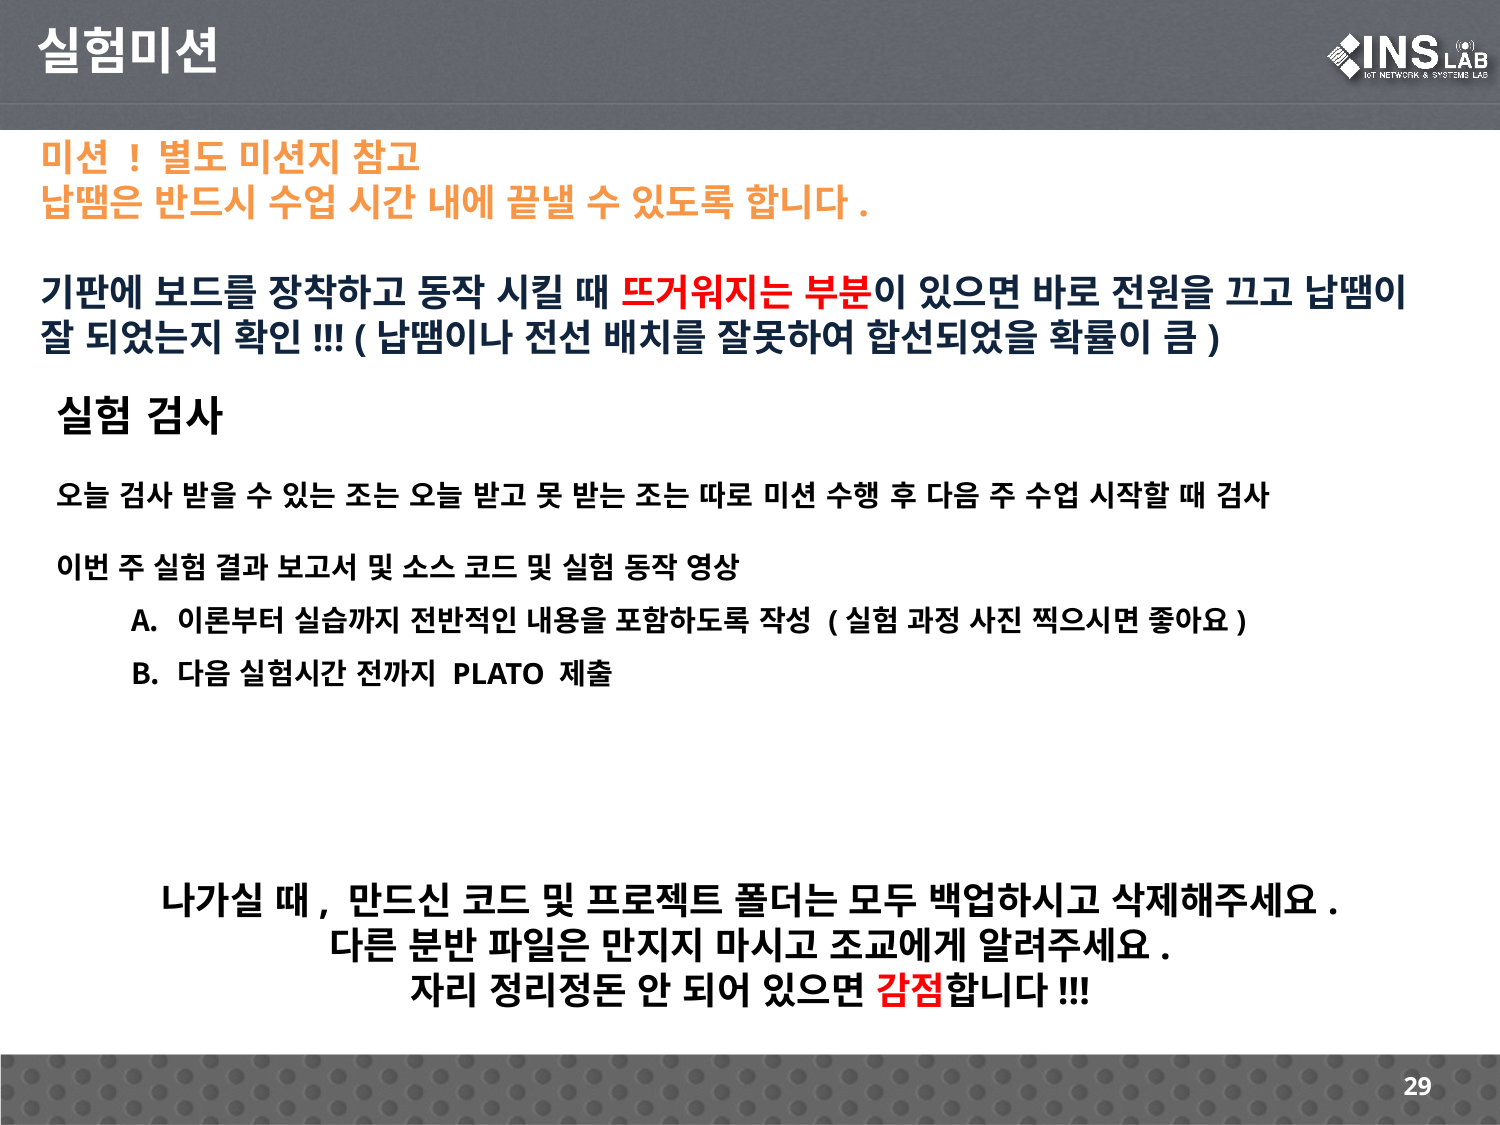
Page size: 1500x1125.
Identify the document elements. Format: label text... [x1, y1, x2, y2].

text_box 실험 검사 오늘 검사 받을 수 있는 조는 오늘 받고 못 받는 조는 따로 미션 수행 후 다음 주 수업 시작할 때 검사 [41, 382, 1436, 520]
text_box 이번 주 실험 결과 보고서 및 소스 코드 및 실험 동작 영상 이론부터 실습까지 전반적인 내용을 포함하도록 작성 (실험 과정 사진 찍으시면 좋아요) 다음 실험시간 전까지 PLATO 제출 [41, 539, 1353, 699]
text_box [0, 0, 1500, 130]
list 실험미션 [21, 12, 632, 102]
text_box 미션 ! 별도 미션지 참고 납땜은 반드시 수업 시간 내에 끝낼 수 있도록 합니다. 기판에 보드를 장착하고 동작 시킬 때 뜨거워지는 부분이 있으면 바로 전원을 끄고 납땜이 잘 되었는지 확인!!! (납땜이나 전선 배치를 잘못하여 합선되었을 확률이 큼) [26, 126, 1447, 366]
picture [1327, 11, 1500, 101]
slide_number 29 [1096, 1057, 1447, 1118]
text_box 나가실 때, 만드신 코드 및 프로젝트 폴더는 모두 백업하시고 삭제해주세요. 다른 분반 파일은 만지지 마시고 조교에게 알려주세요. 자리 정리정돈 안 되어 있으면 감점합니다!!! [53, 869, 1447, 1020]
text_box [2, 1055, 1500, 1124]
